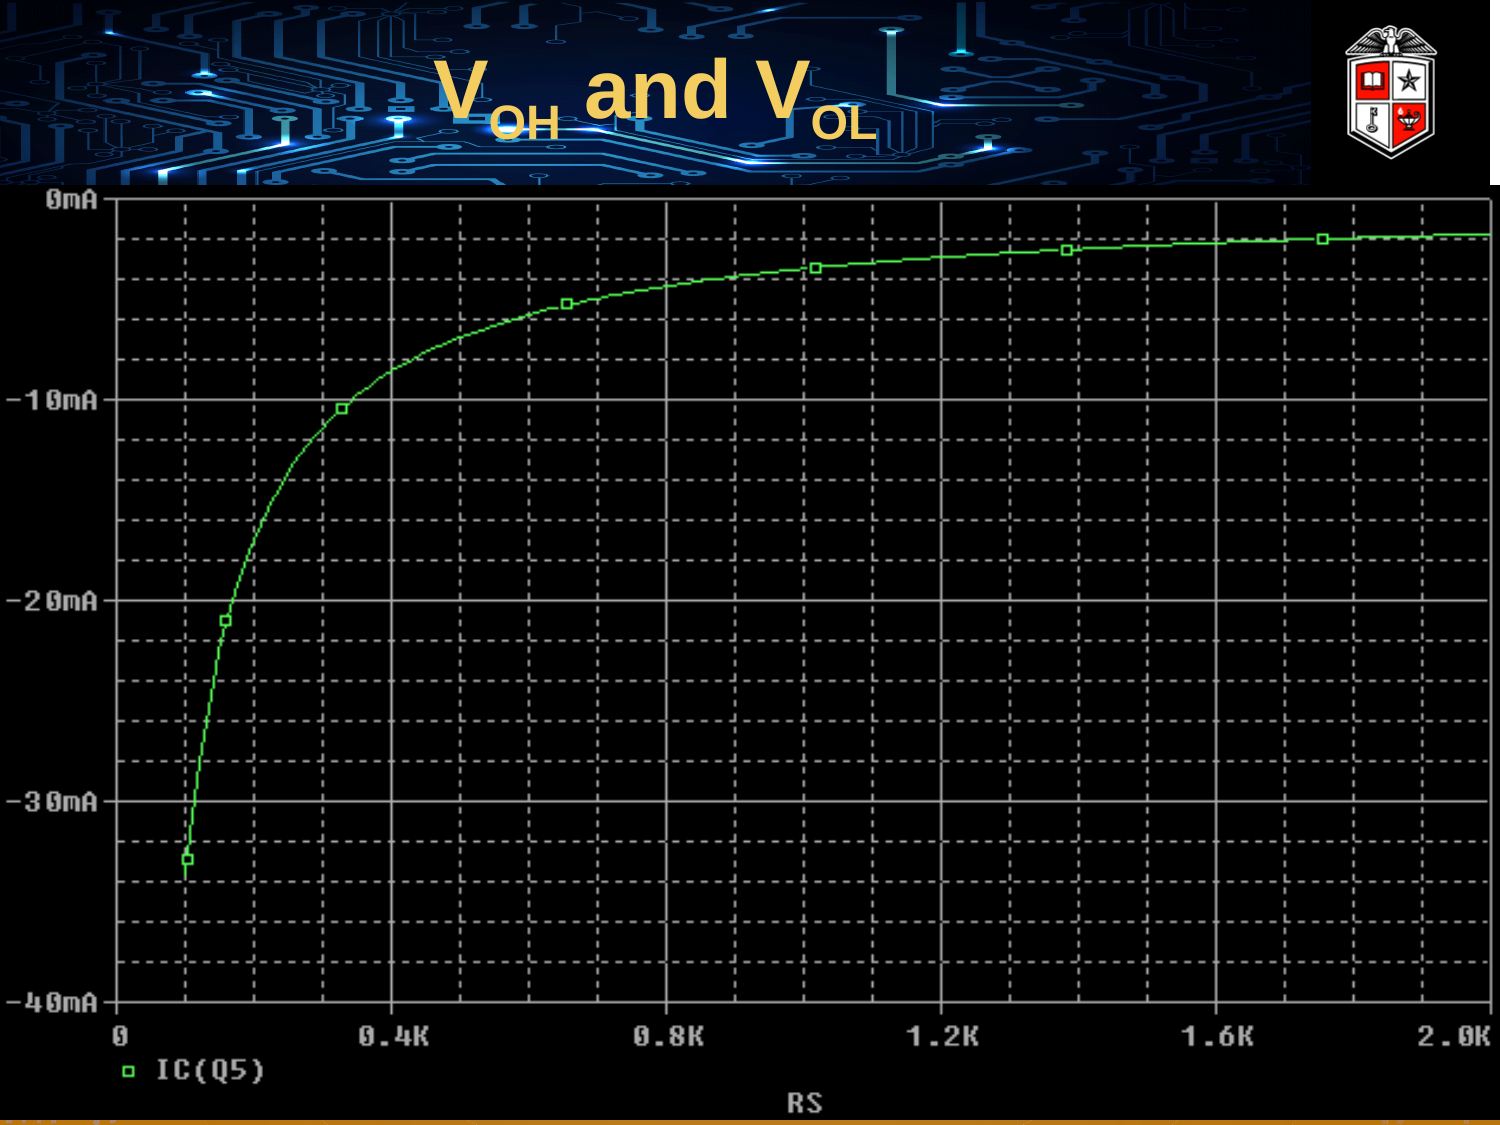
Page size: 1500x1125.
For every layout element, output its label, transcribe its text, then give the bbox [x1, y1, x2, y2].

text_box VOH and VOL [0, 0, 1311, 185]
picture [0, 0, 1500, 1120]
